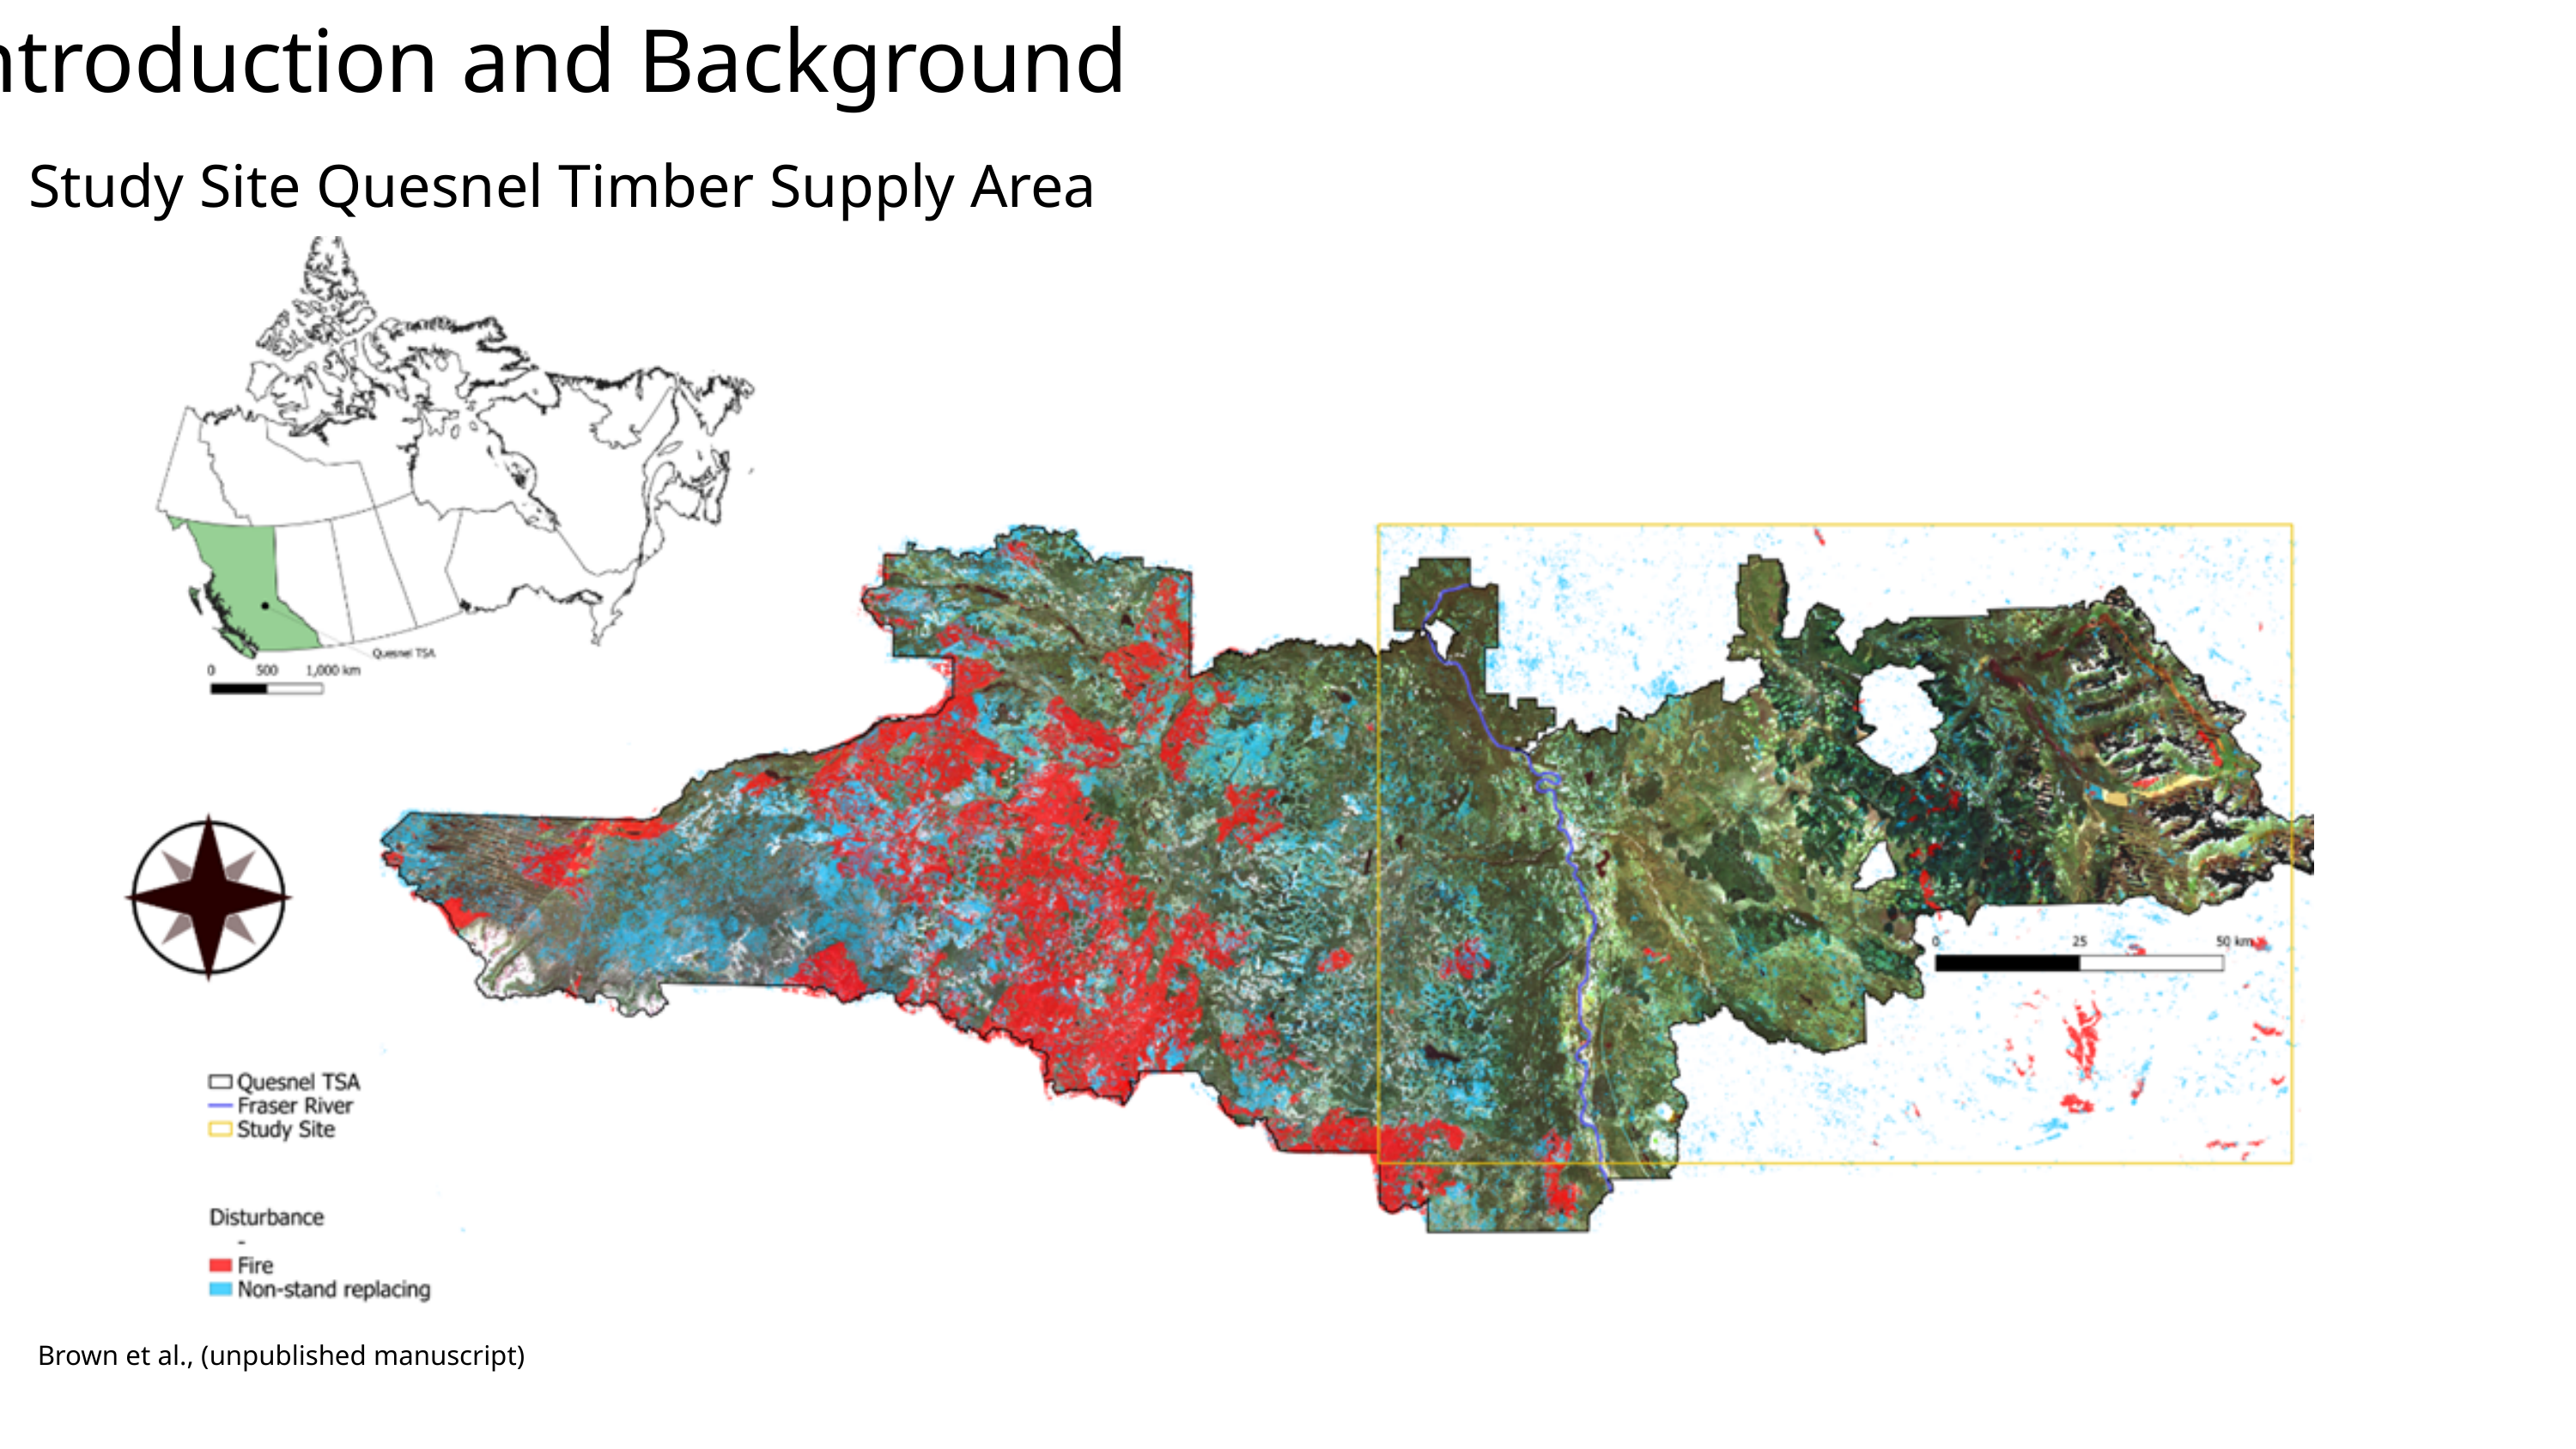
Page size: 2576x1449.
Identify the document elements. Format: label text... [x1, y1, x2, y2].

text_box Introduction and Background [0, 34, 1630, 185]
text_box [120, 236, 2314, 1316]
text_box Study Site Quesnel Timber Supply Area [28, 136, 1477, 219]
text_box Brown et al., (unpublished manuscript) [31, 1332, 532, 1371]
